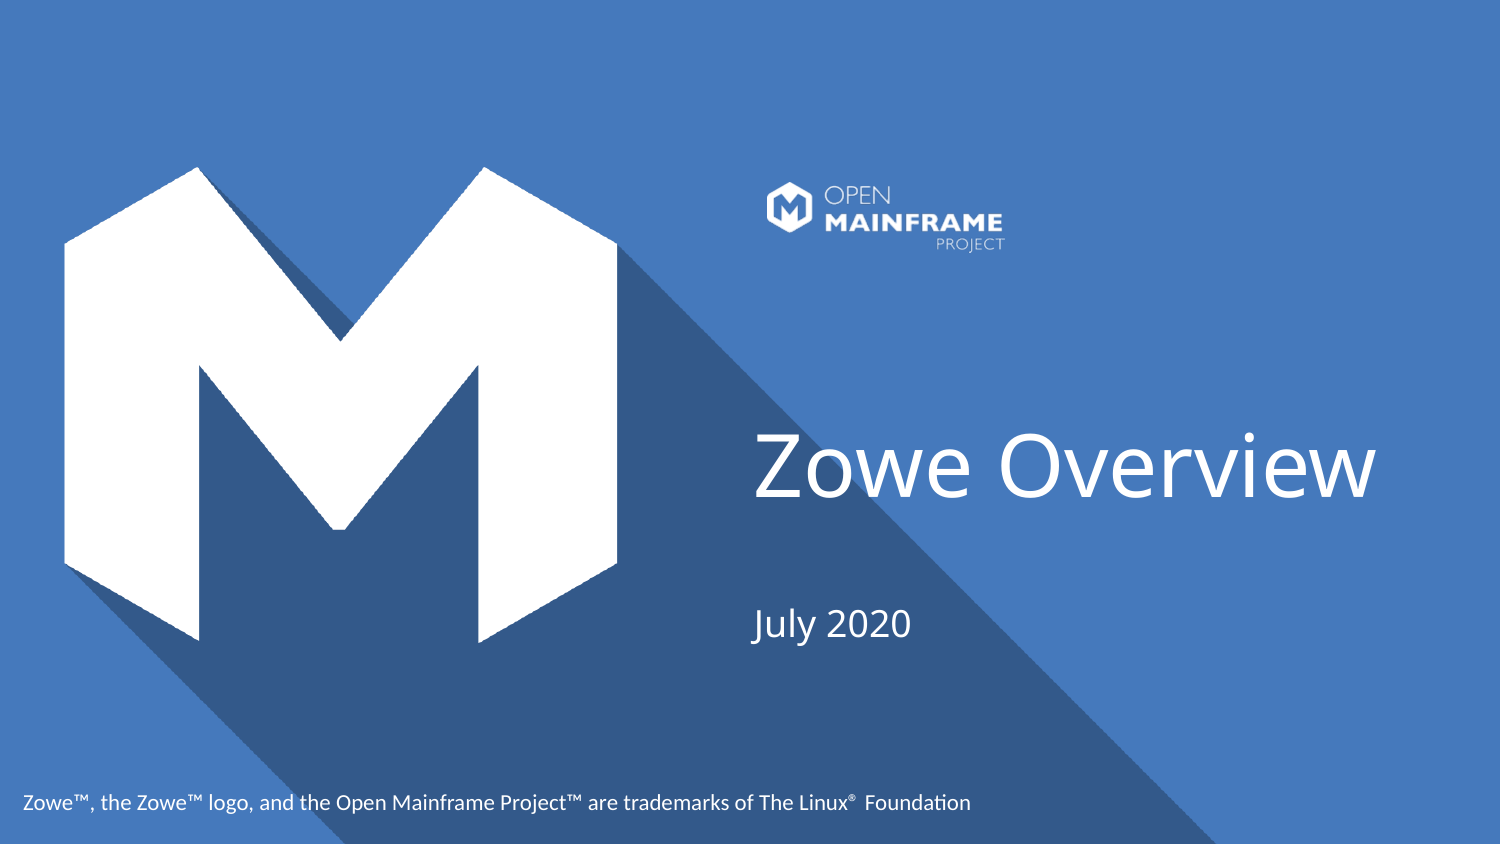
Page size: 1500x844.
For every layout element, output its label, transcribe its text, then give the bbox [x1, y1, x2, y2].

subtitle July 2020 [738, 584, 1426, 685]
text_box Zowe™, the Zowe™ logo, and the Open Mainframe Project™ are trademarks of The Linux® Foundation [8, 780, 1500, 823]
title Zowe Overview [738, 273, 1463, 607]
picture [0, 0, 1500, 844]
